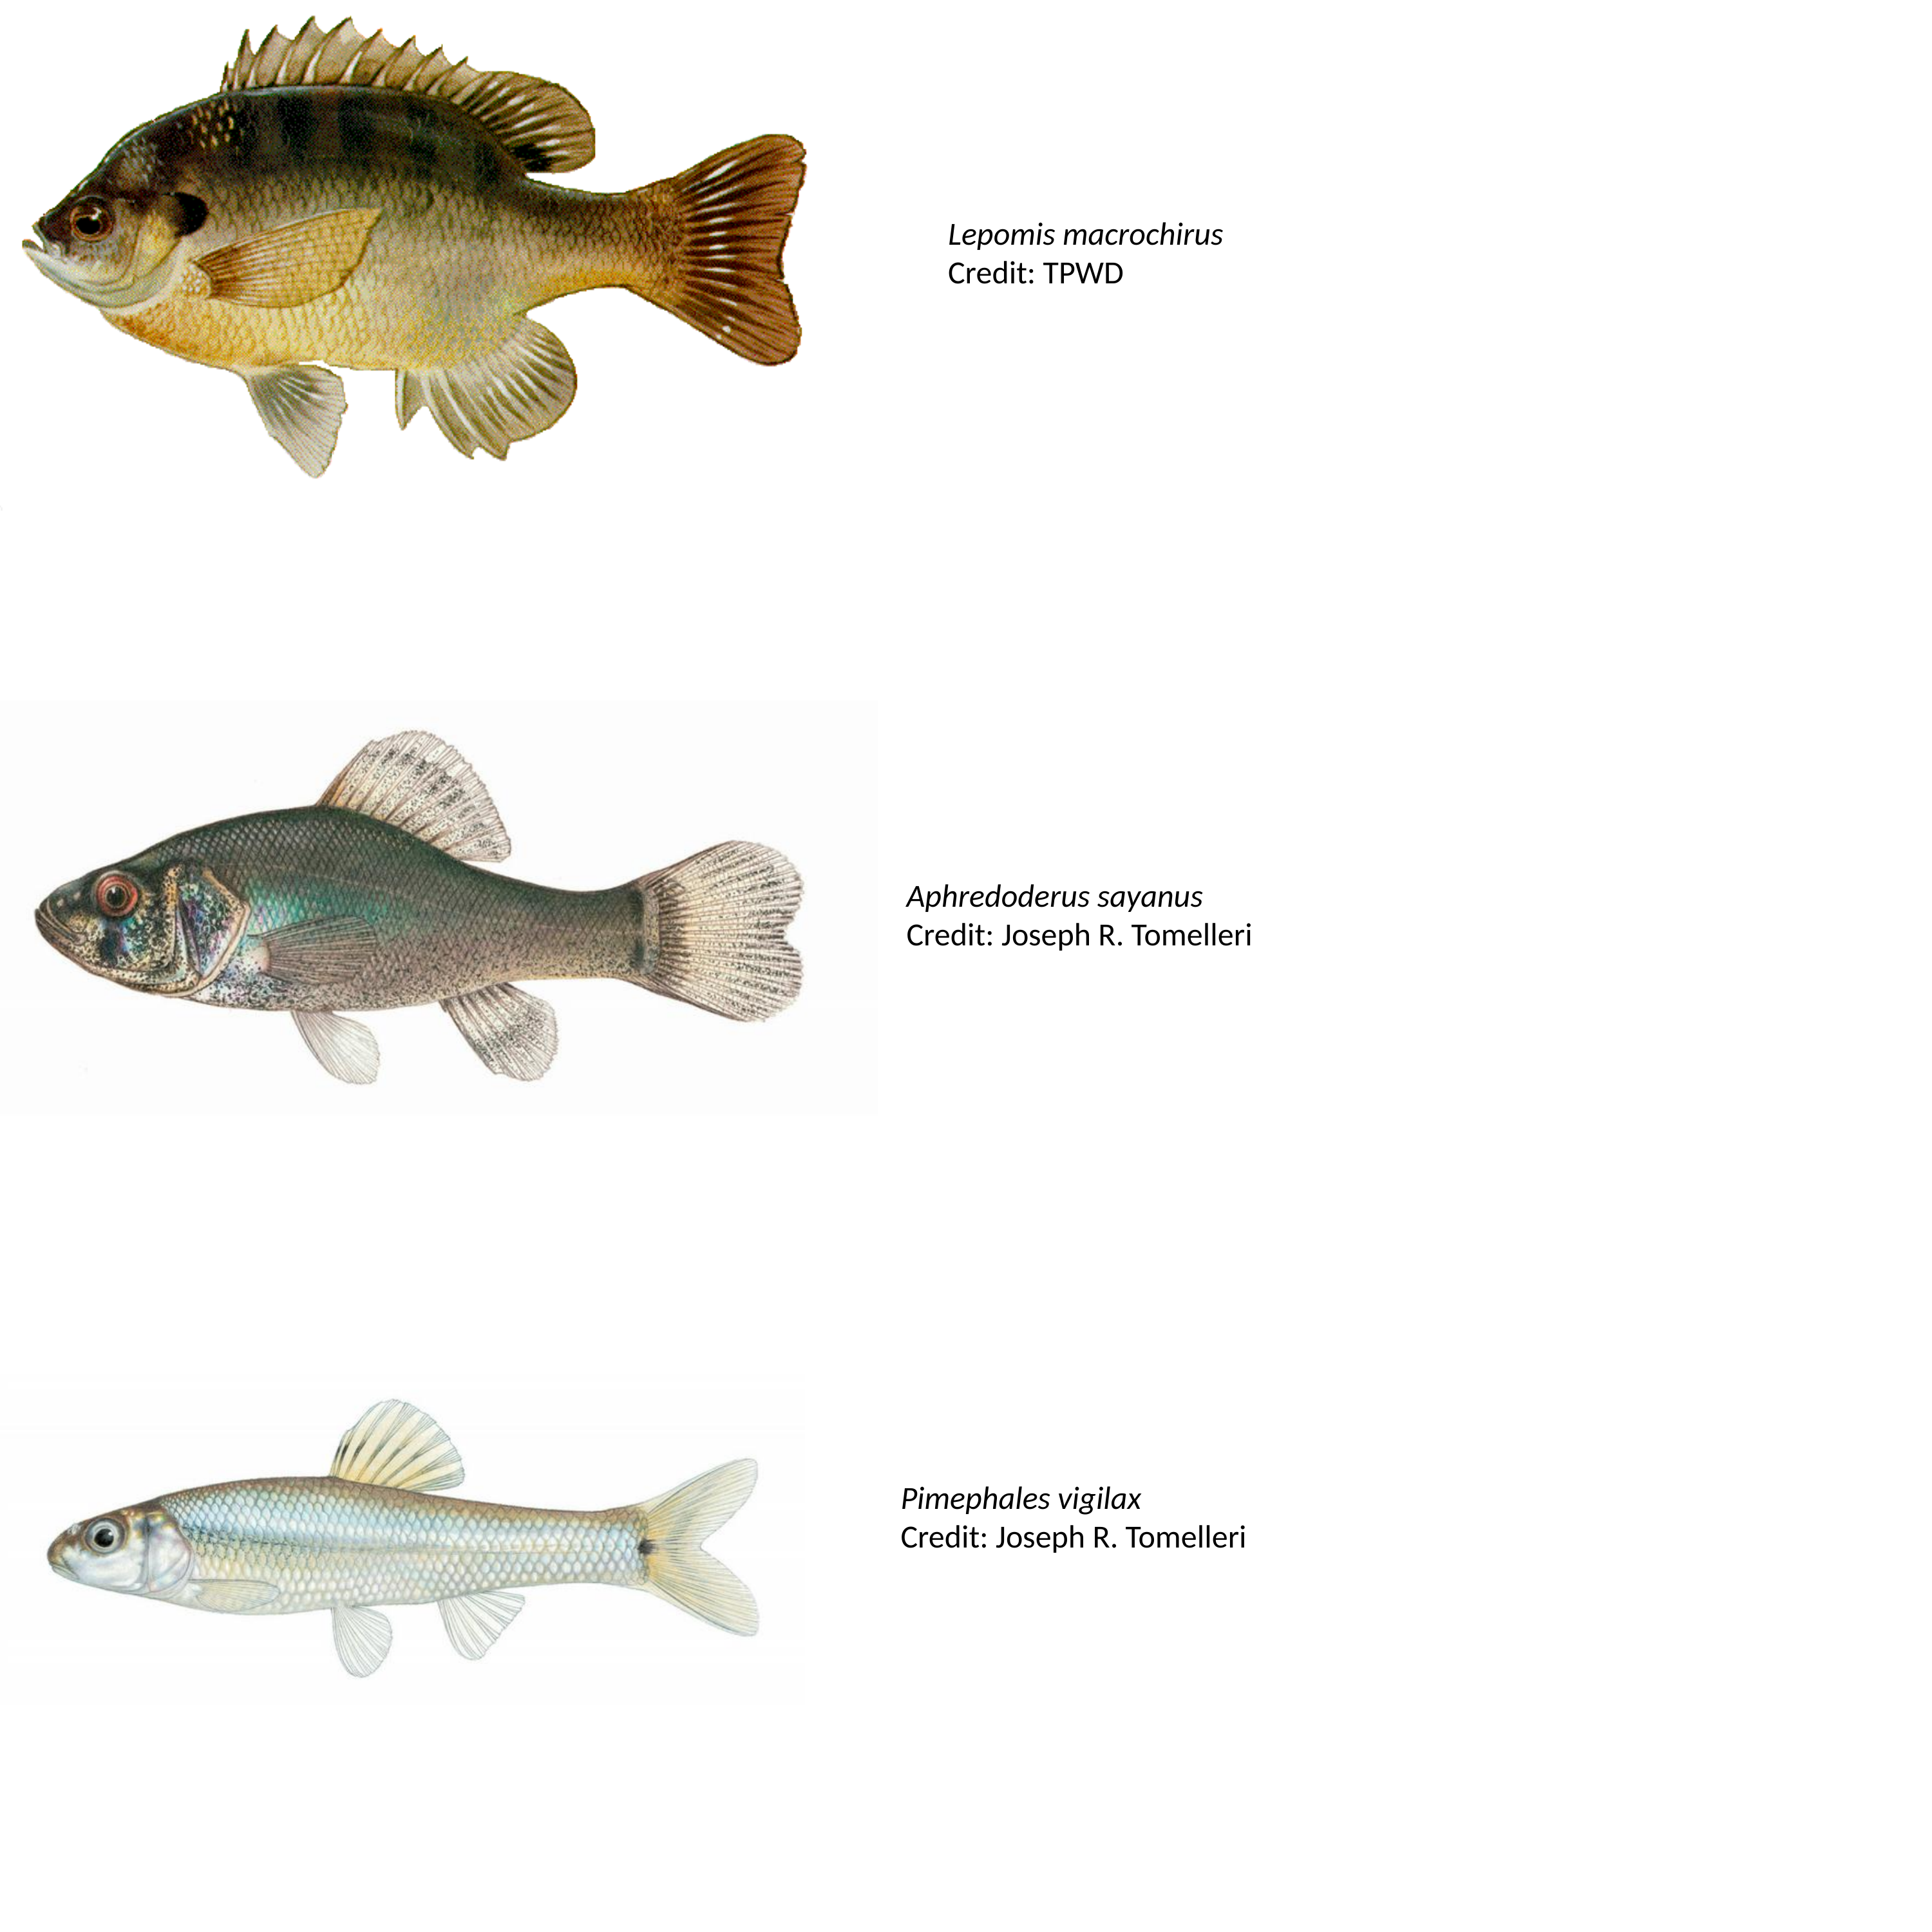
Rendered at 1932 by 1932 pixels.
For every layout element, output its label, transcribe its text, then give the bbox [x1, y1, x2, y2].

text_box Pimephales vigilax Credit: Joseph R. Tomelleri [891, 1472, 1257, 1559]
picture [0, 1374, 805, 1705]
text_box Lepomis macrochirus Credit: TPWD [938, 207, 1233, 295]
picture [0, 0, 829, 511]
picture [0, 701, 878, 1116]
text_box Aphredoderus sayanus Credit: Joseph R. Tomelleri [896, 870, 1263, 958]
